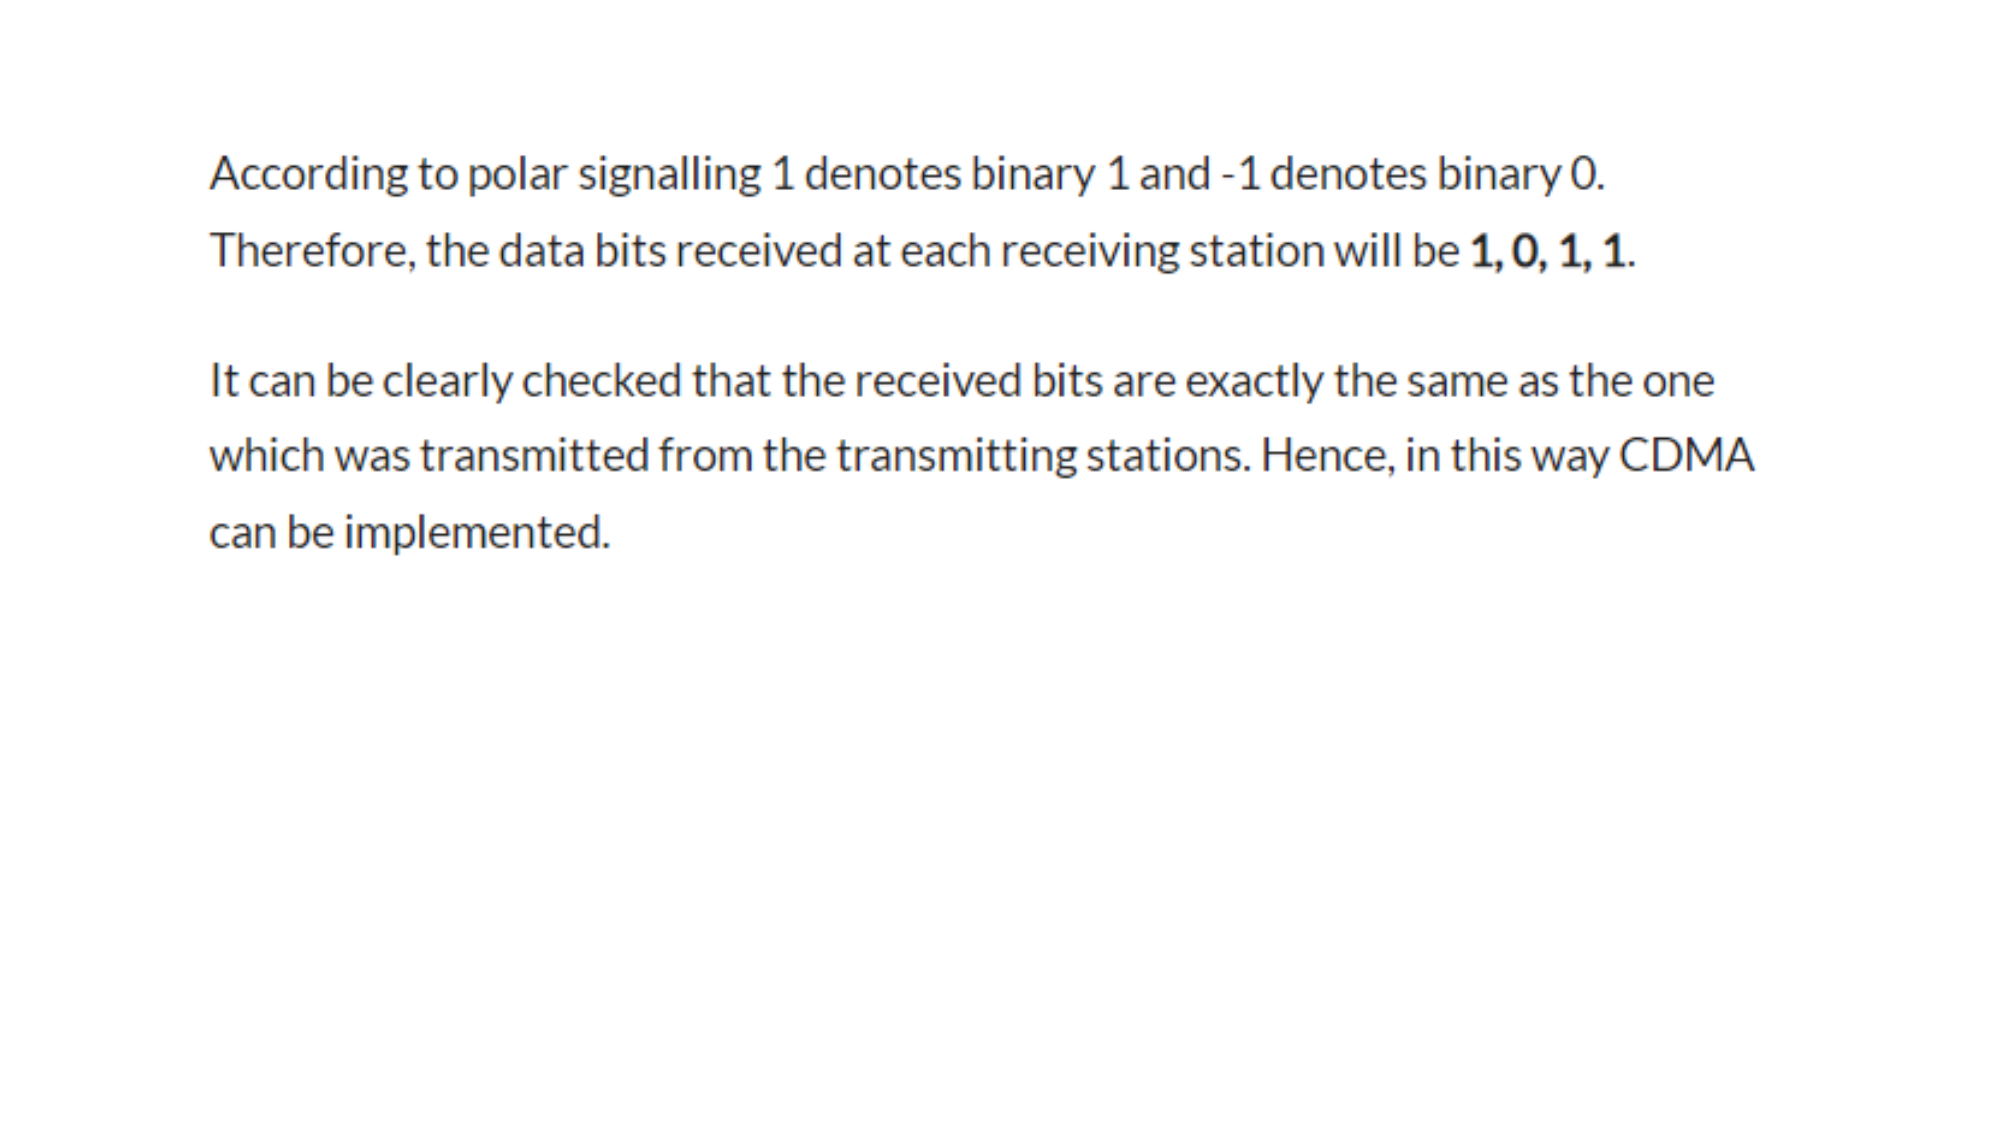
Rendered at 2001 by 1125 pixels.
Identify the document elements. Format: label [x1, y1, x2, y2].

picture [170, 101, 1789, 592]
